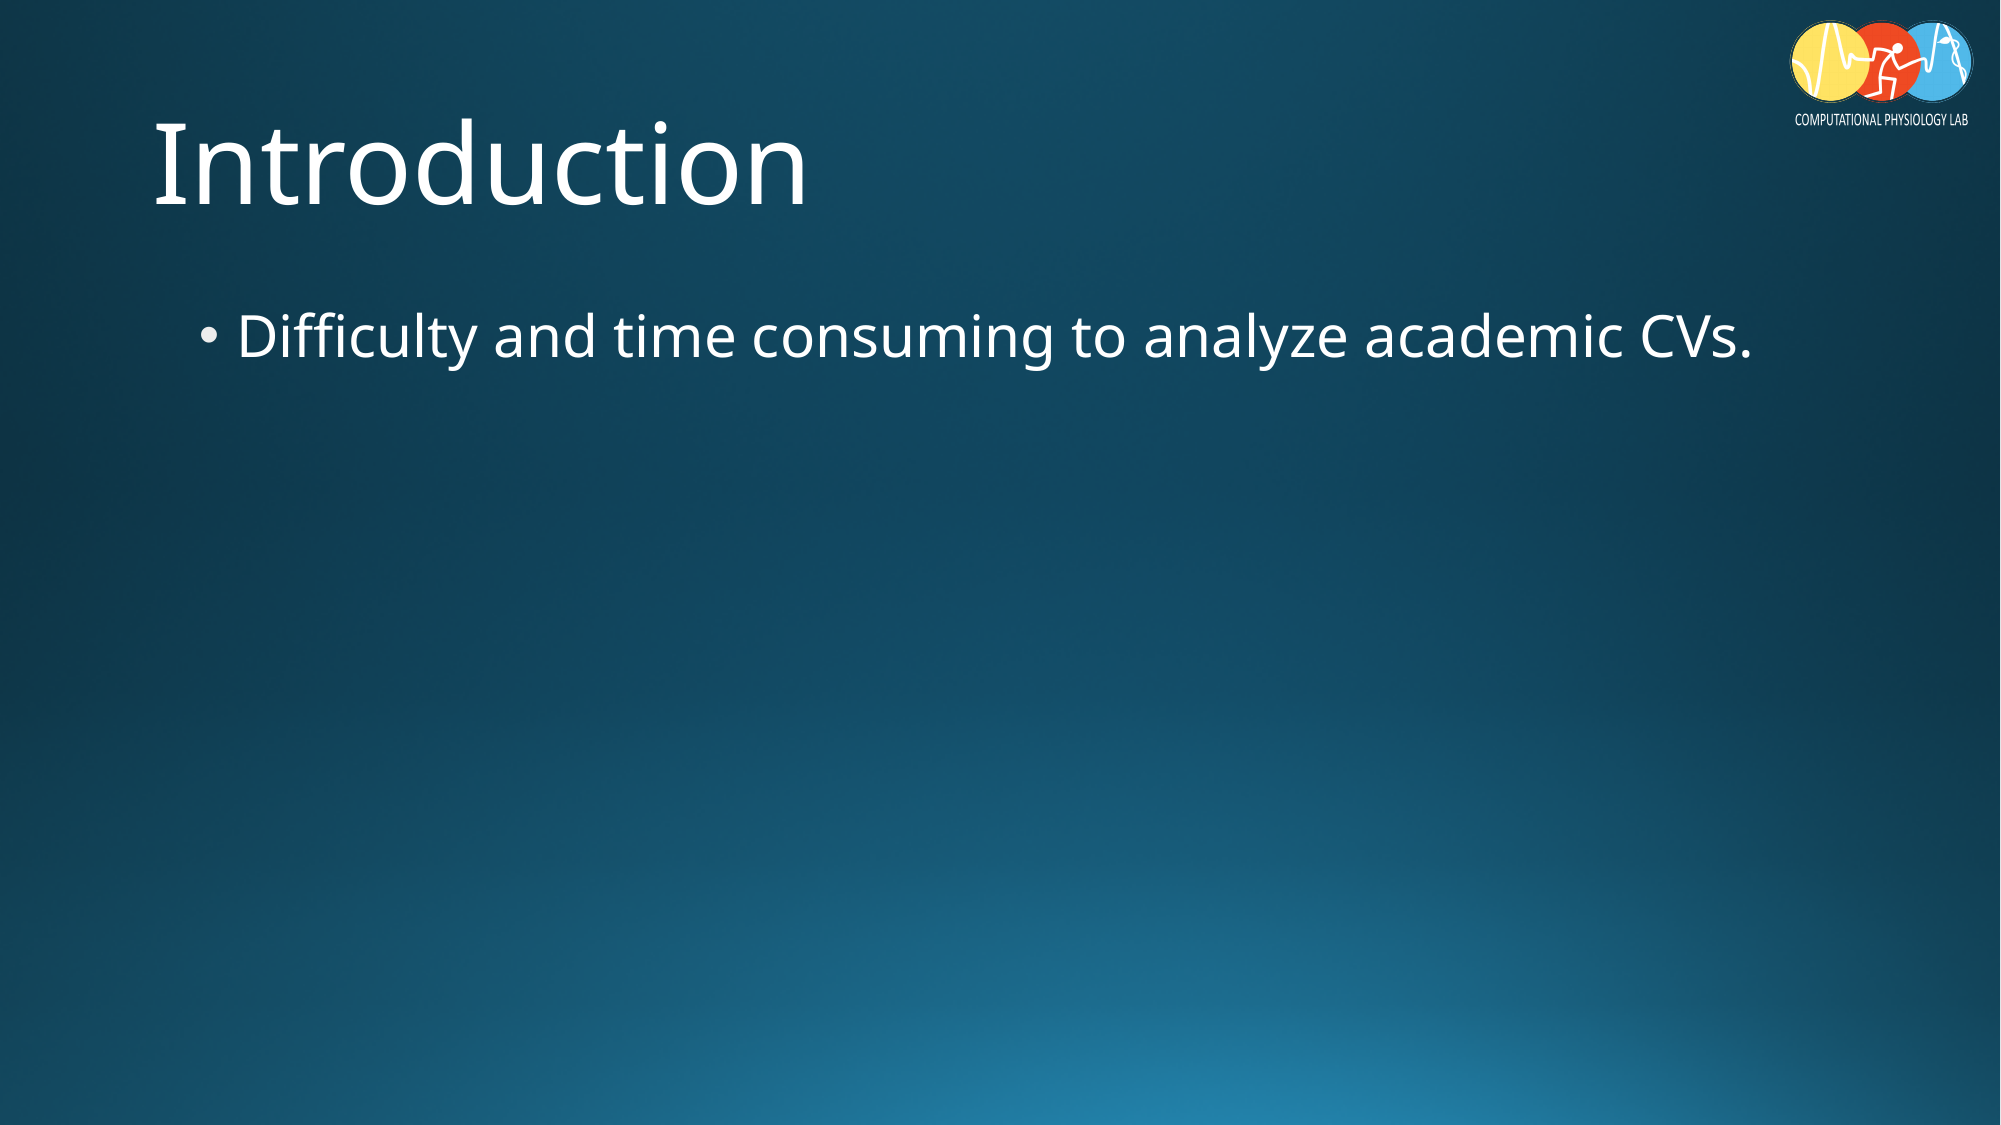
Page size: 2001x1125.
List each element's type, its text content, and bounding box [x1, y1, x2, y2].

list Difficulty and time consuming to analyze academic CVs. [183, 299, 1863, 1014]
picture [0, 0, 2001, 1125]
title Introduction [137, 59, 1863, 278]
